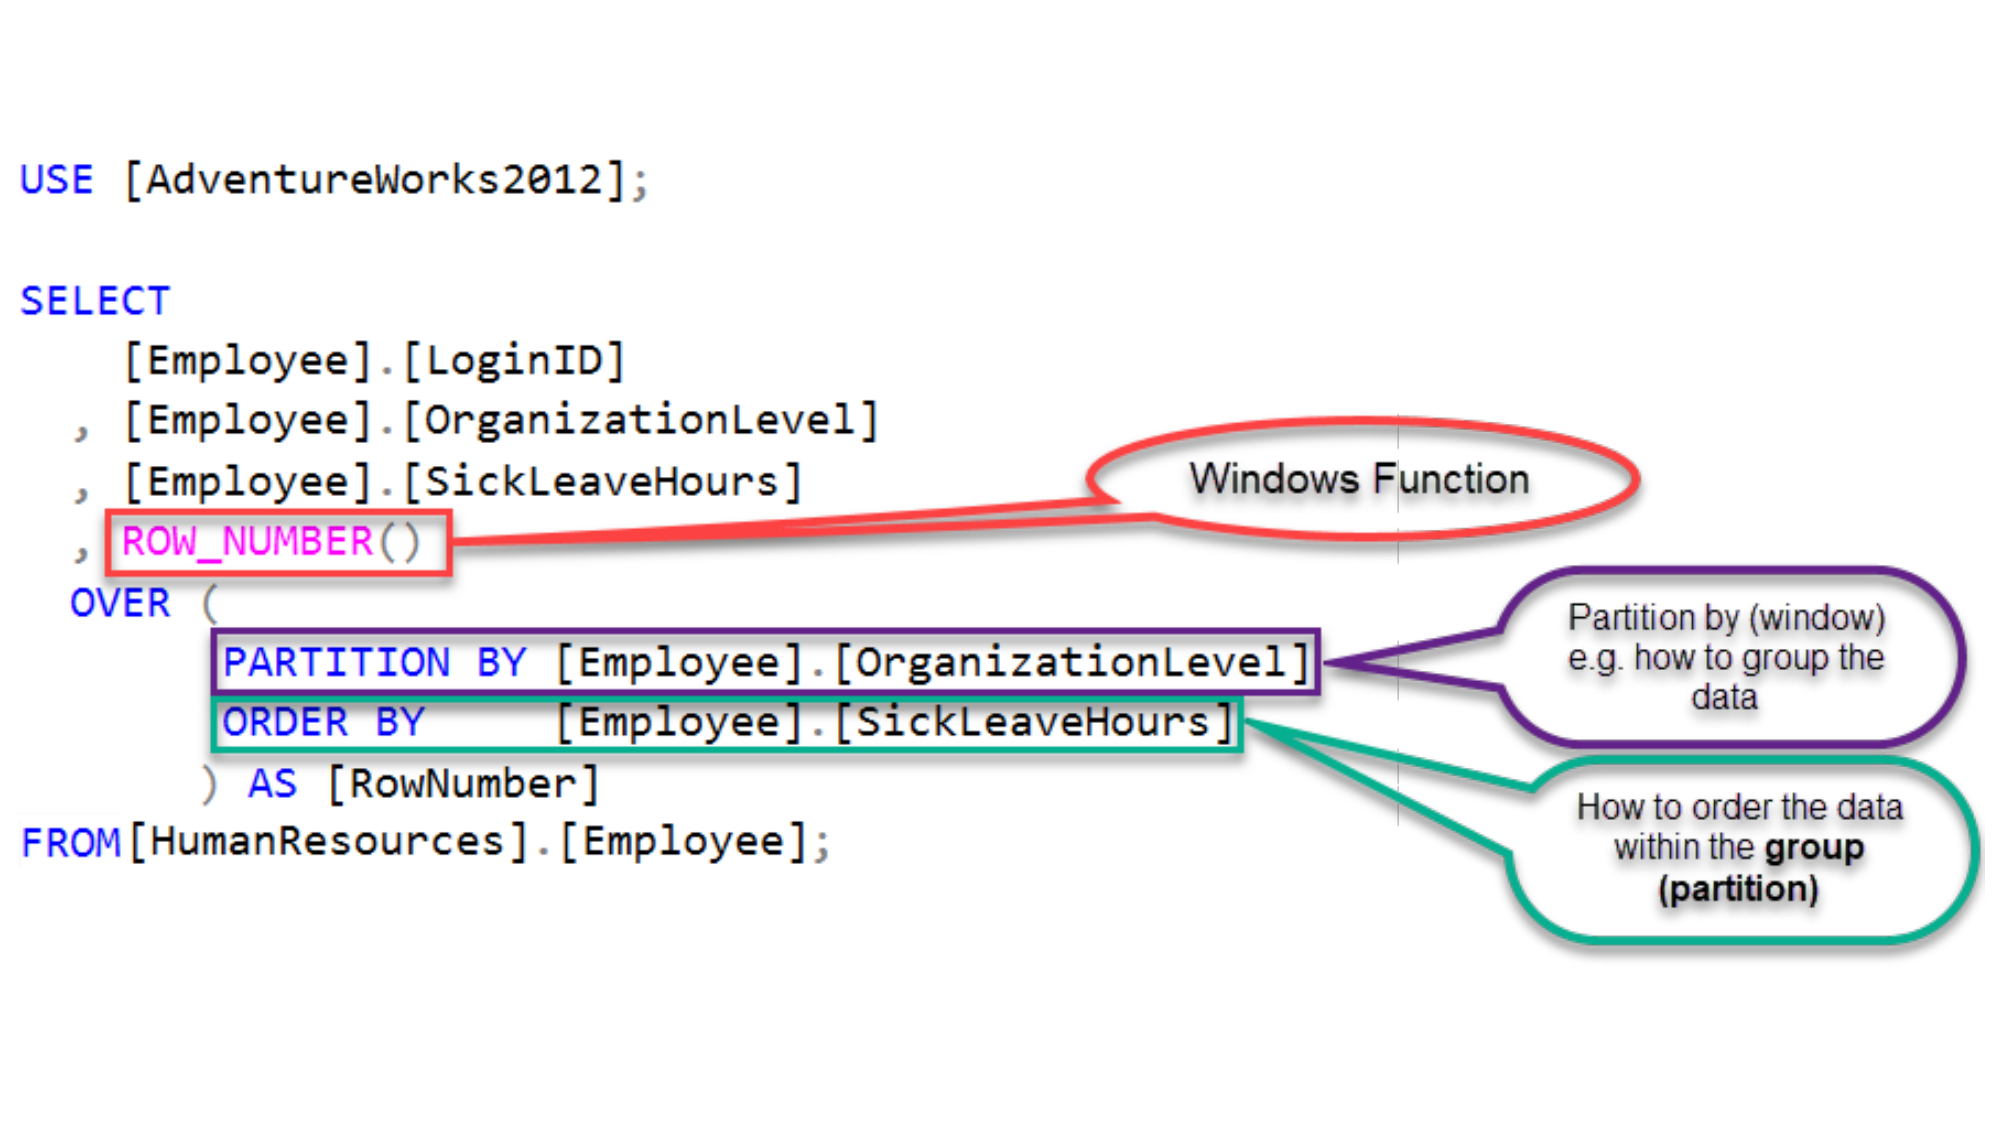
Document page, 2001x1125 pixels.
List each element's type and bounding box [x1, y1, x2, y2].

picture [15, 152, 1985, 972]
